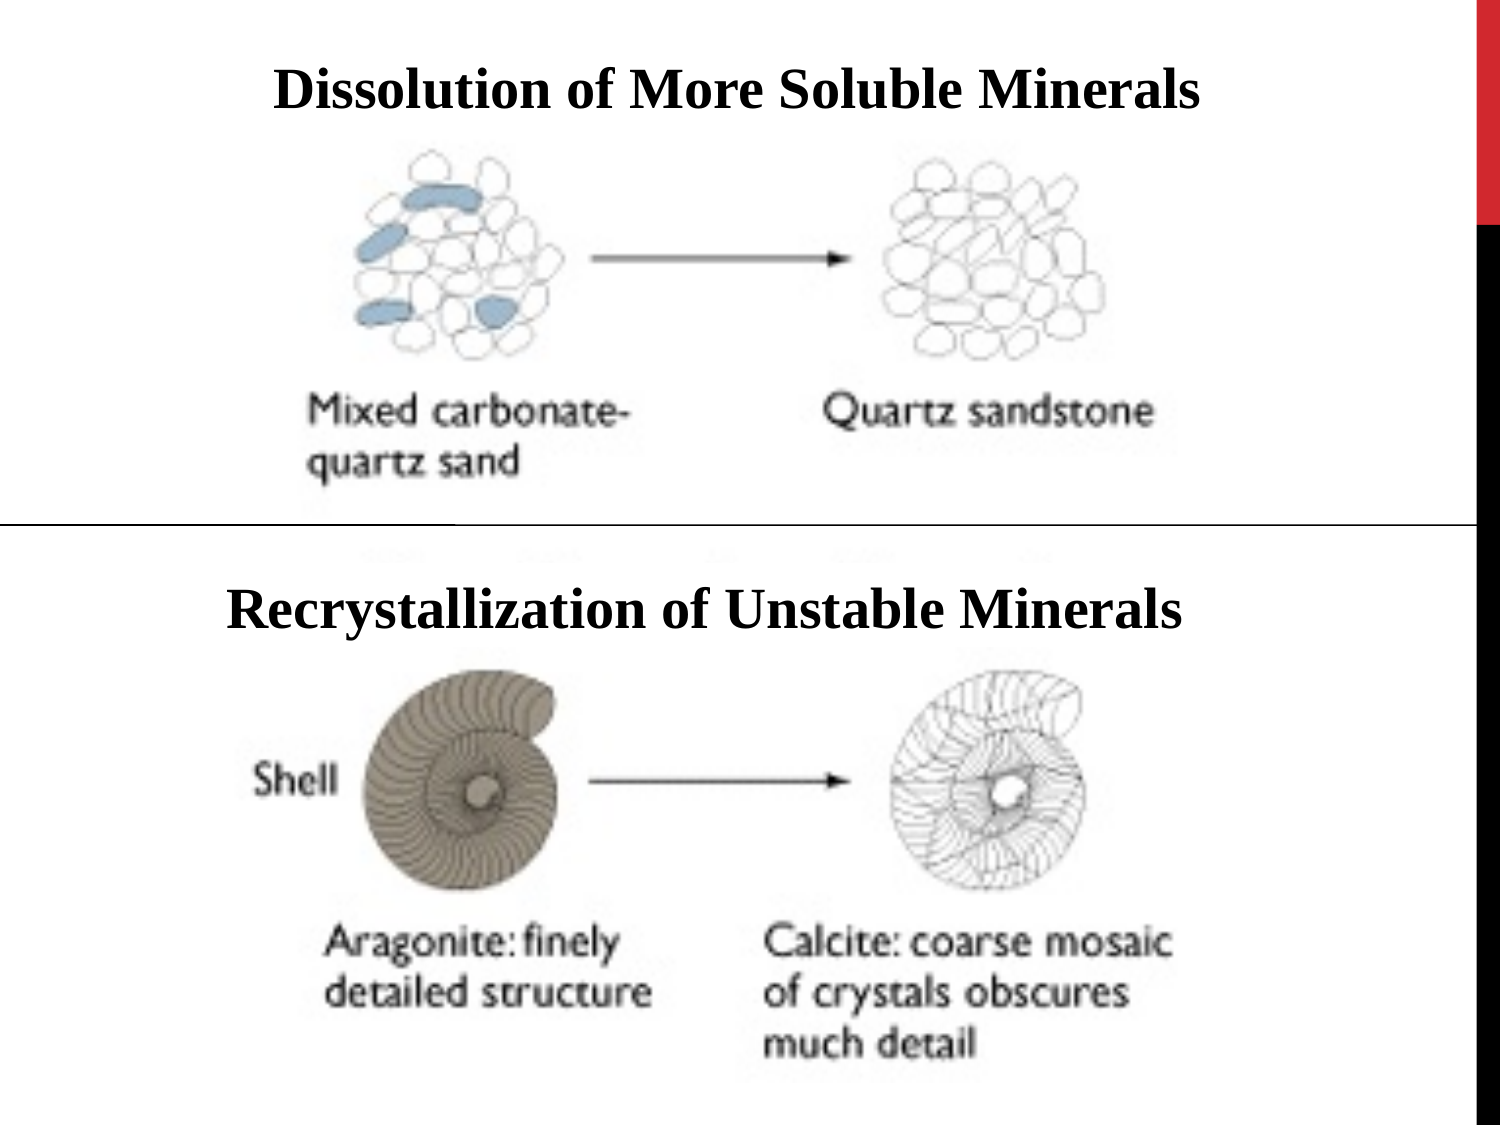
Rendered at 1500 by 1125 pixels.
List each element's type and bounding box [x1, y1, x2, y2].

picture [111, 32, 1351, 1084]
